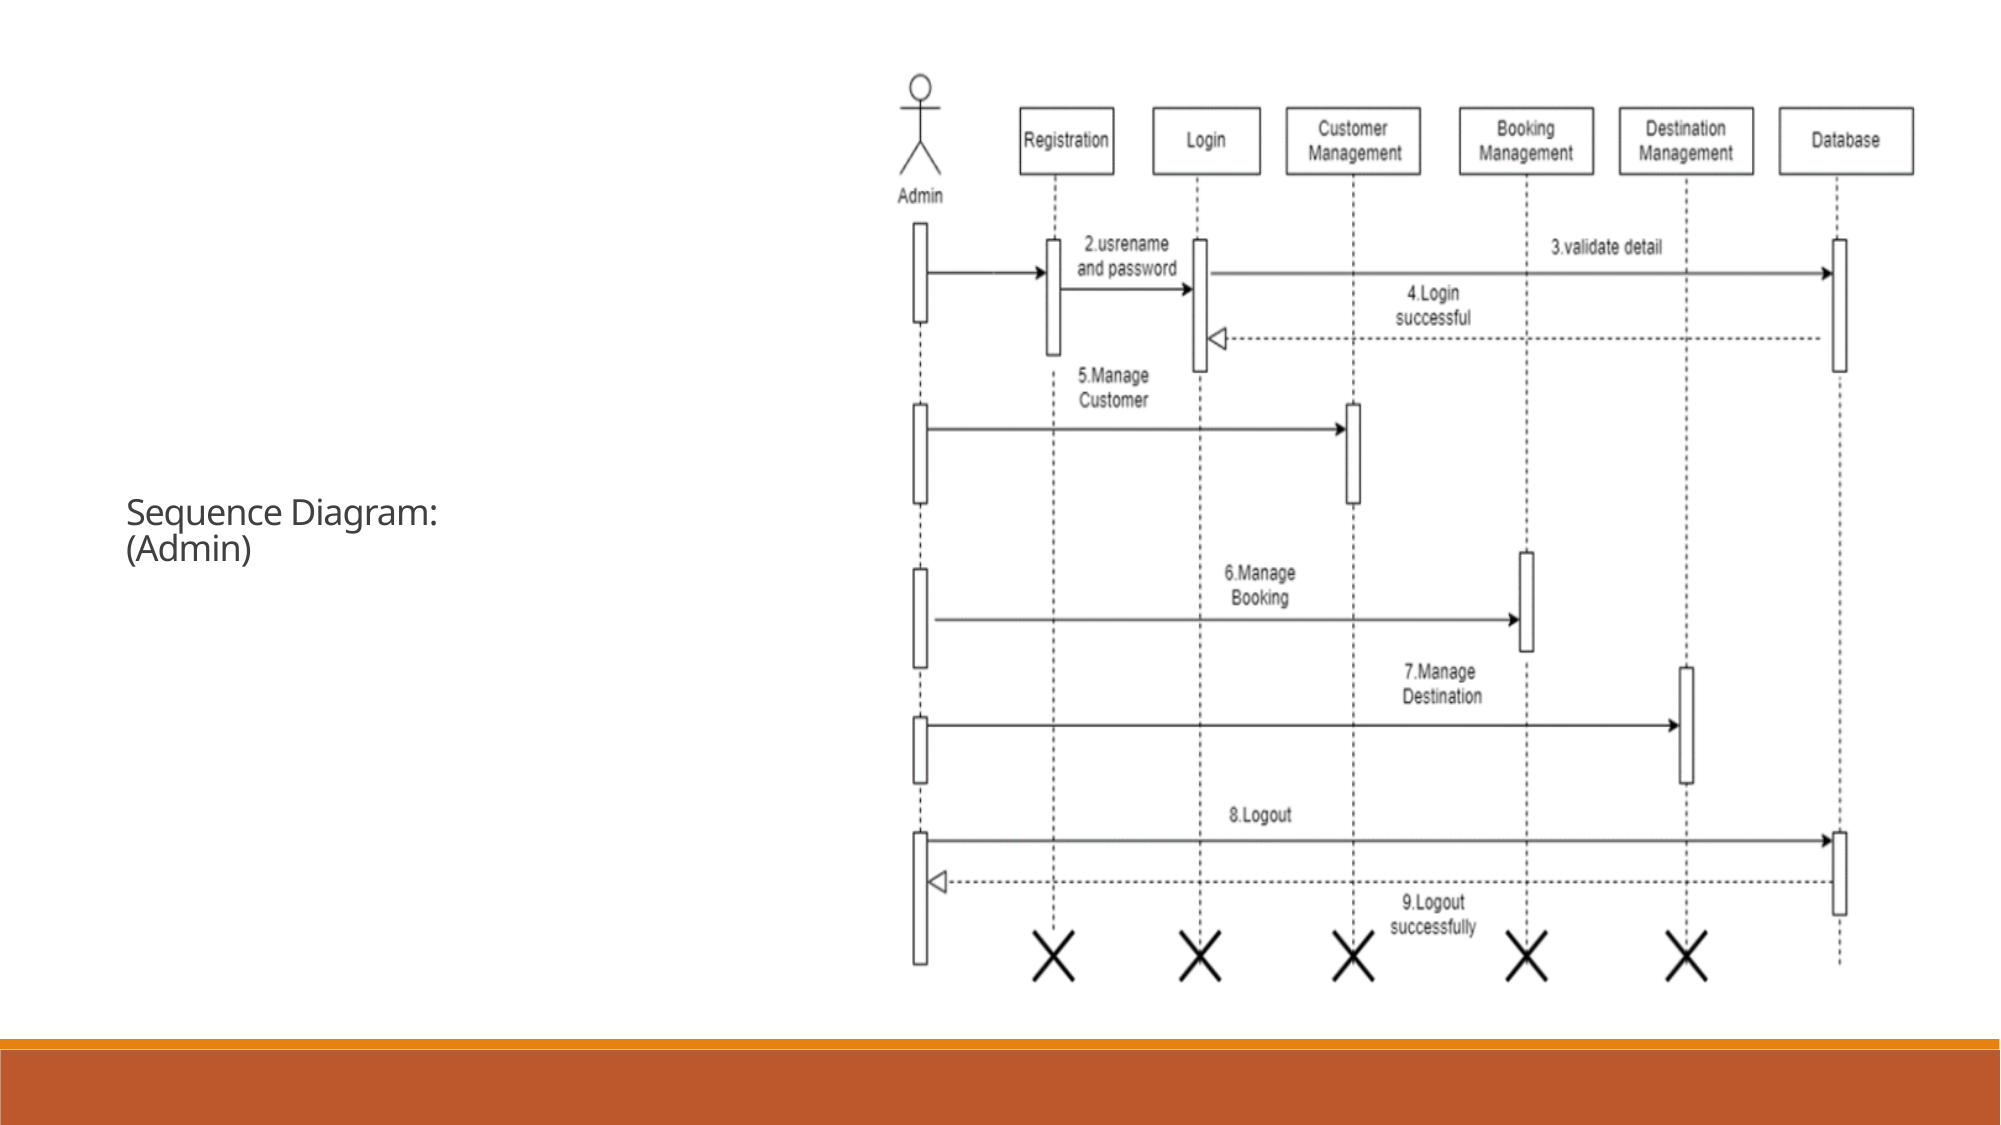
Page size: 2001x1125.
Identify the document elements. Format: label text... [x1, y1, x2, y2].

title Sequence Diagram: (Admin) [111, 487, 827, 577]
picture [830, 34, 1930, 1022]
